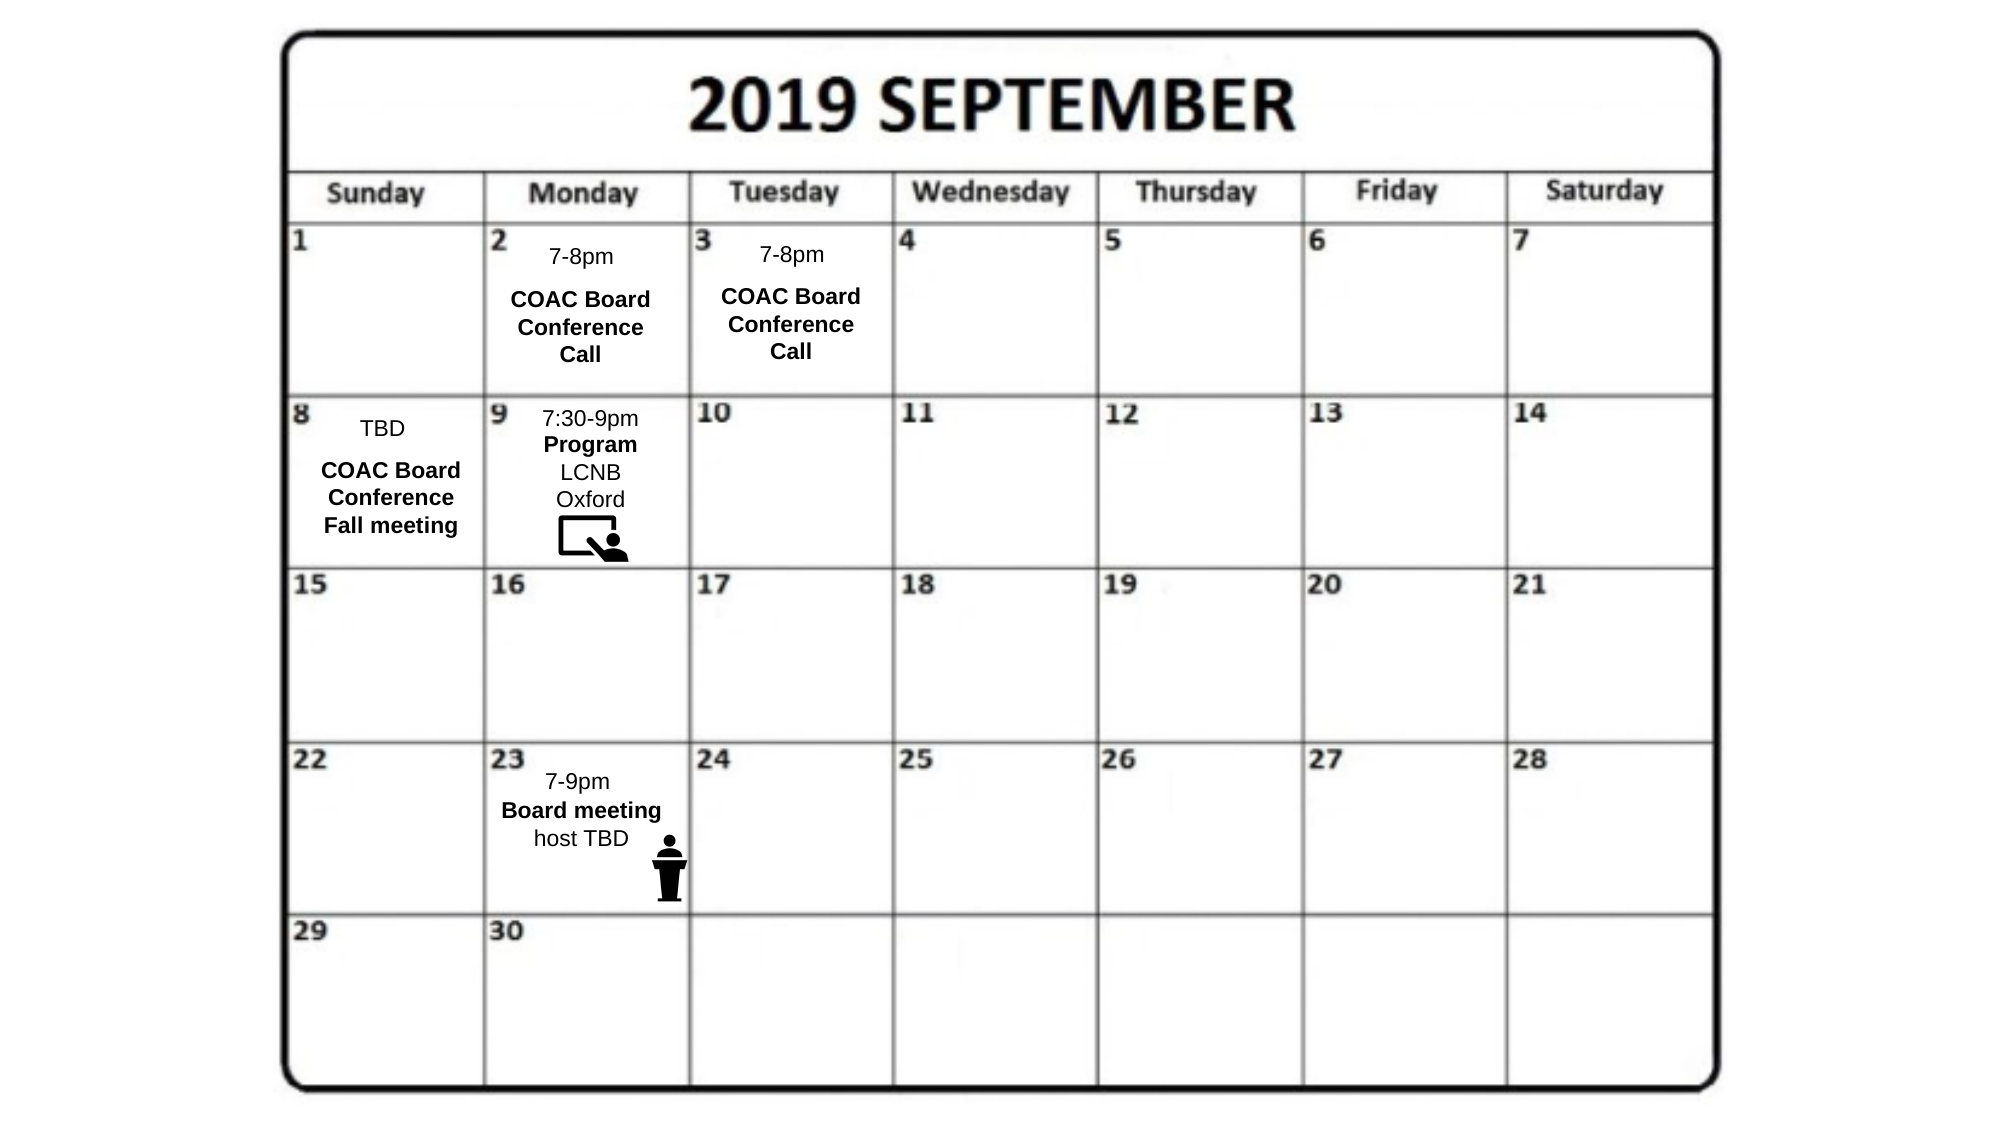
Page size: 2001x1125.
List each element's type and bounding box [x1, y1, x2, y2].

picture [273, 19, 1727, 1105]
